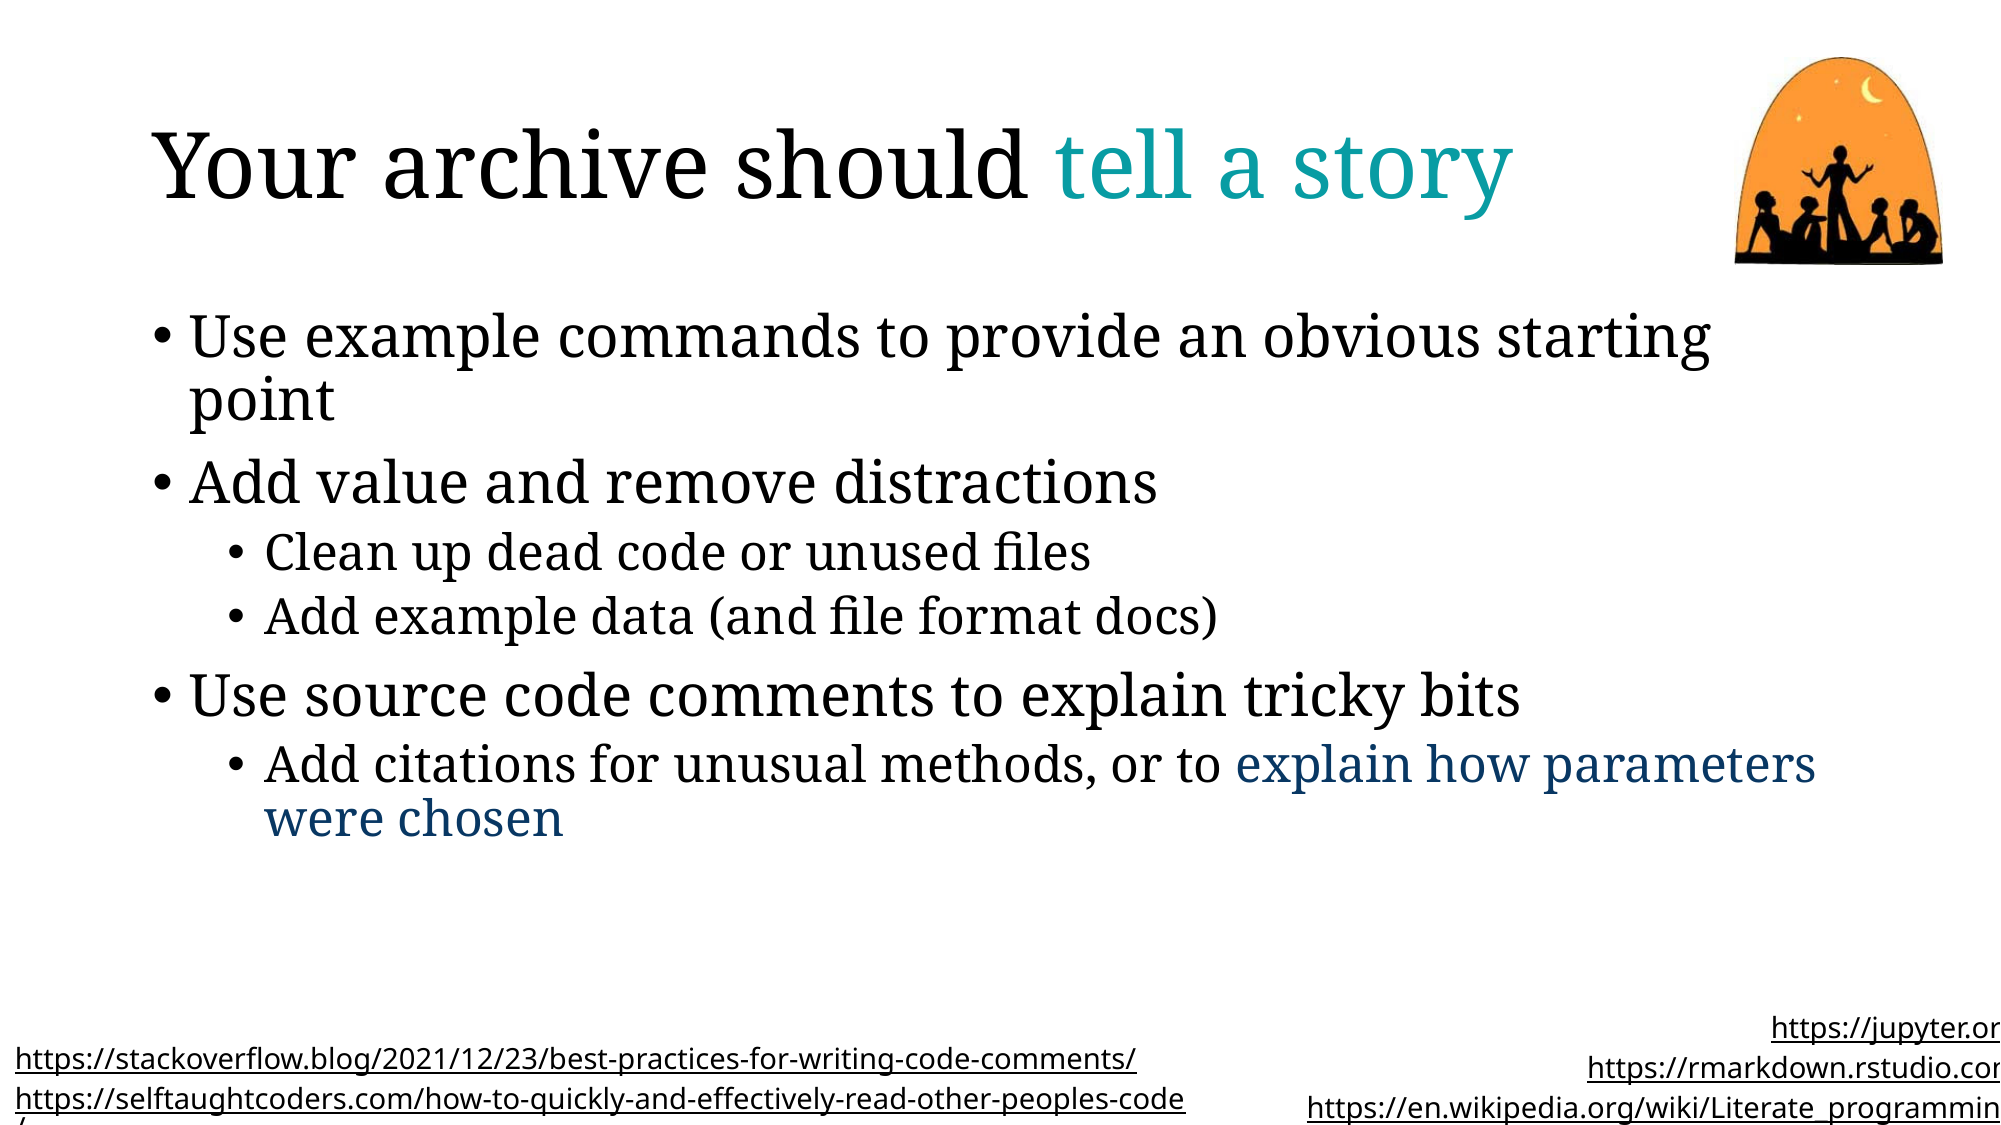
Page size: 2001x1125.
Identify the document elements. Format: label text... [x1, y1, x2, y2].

list Use example commands to provide an obvious starting point Add value and remove distractions Clean up dead code or unused files Add example data (and file format docs) Use source code comments to explain tricky bits Add citations for unusual methods, or to explain how parameters were chosen [137, 299, 1863, 1014]
picture [1734, 57, 1943, 265]
text_box https://stackoverflow.blog/2021/12/23/best-practices-for-writing-code-comments/ https://selftaughtcoders.com/how-to-quickly-and-effectively-read-other-peoples-code/ [0, 1033, 1202, 1125]
title Your archive should tell a story [137, 59, 1863, 278]
text_box https://jupyter.org https://rmarkdown.rstudio.com https://en.wikipedia.org/wiki/Literate_programming [1291, 1002, 2000, 1125]
